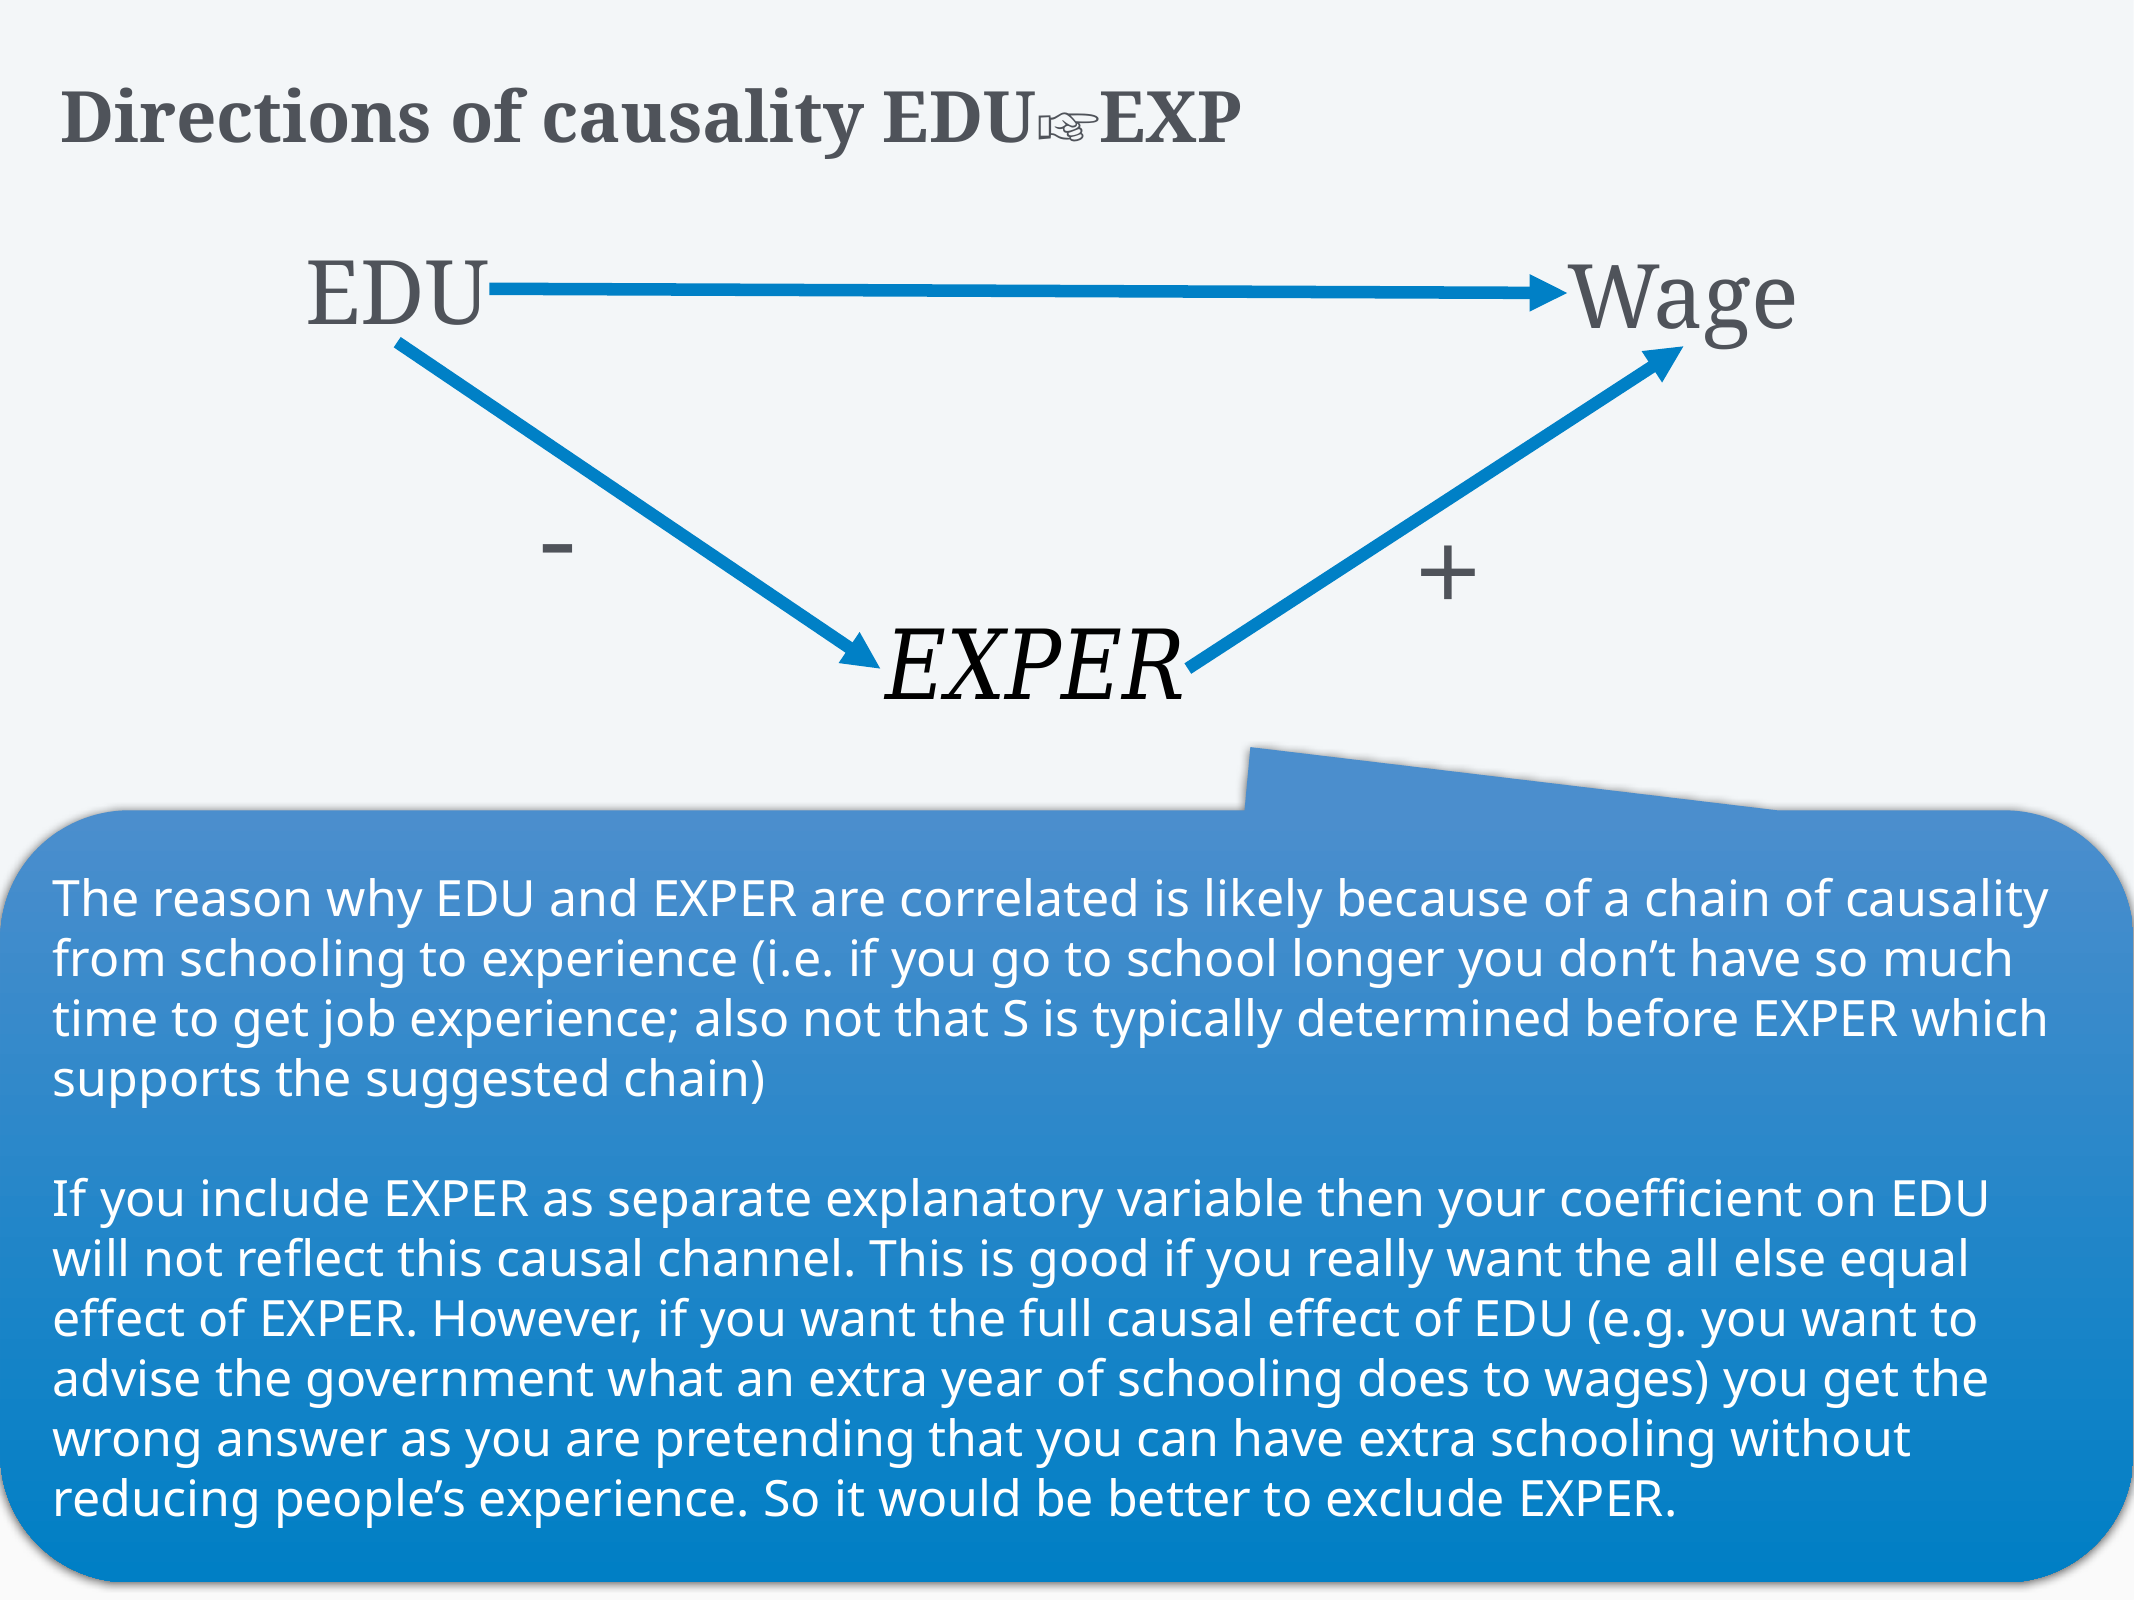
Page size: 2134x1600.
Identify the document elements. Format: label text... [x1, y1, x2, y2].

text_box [494, 289, 1573, 294]
text_box EDU [305, 235, 490, 343]
text_box Wage [1567, 239, 1800, 347]
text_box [1187, 347, 1684, 669]
title Directions of causality EDU☞EXP [60, 77, 1673, 234]
text_box The reason why EDU and EXPER are correlated is likely because of a chain of causality from schooling to experience (i.e. if you go to school longer you don’t have so much time to get job experience; also not that S is typically determined before EXPER which supports the suggested chain) If you include EXPER as separate explanatory variable then your coefficient on EDU will not reflect this causal channel. This is good if you really want the all else equal effect of EXPER. However, if you want the full causal effect of EDU (e.g. you want to advise the government what an extra year of schooling does to wages) you get the wrong answer as you are pretending that you can have extra schooling without reducing people’s experience. So it would be better to exclude EXPER. [0, 747, 2134, 1583]
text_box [397, 343, 881, 669]
